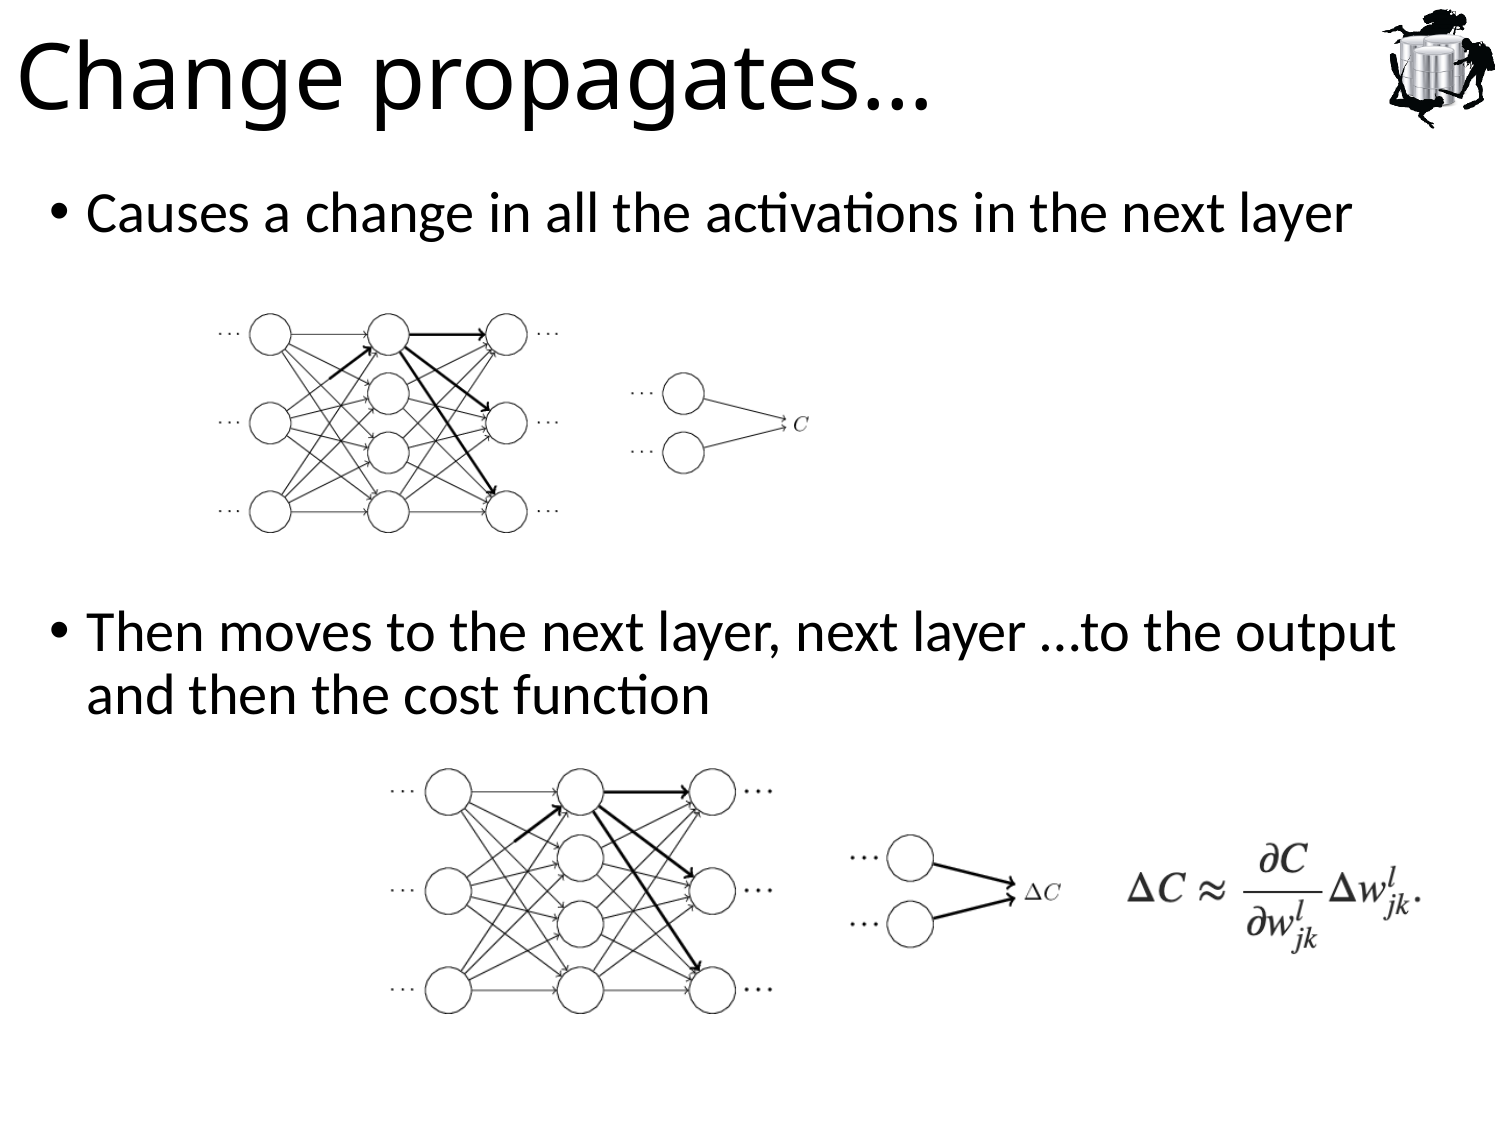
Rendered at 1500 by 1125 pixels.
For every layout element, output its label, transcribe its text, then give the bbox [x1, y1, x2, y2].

picture [210, 313, 817, 533]
list Causes a change in all the activations in the next layer Then moves to the next layer, next layer …to the output and then the cost function [34, 174, 1482, 1014]
picture [380, 768, 1456, 1014]
title Change propagates… [0, 14, 1377, 146]
picture [1376, 5, 1498, 131]
